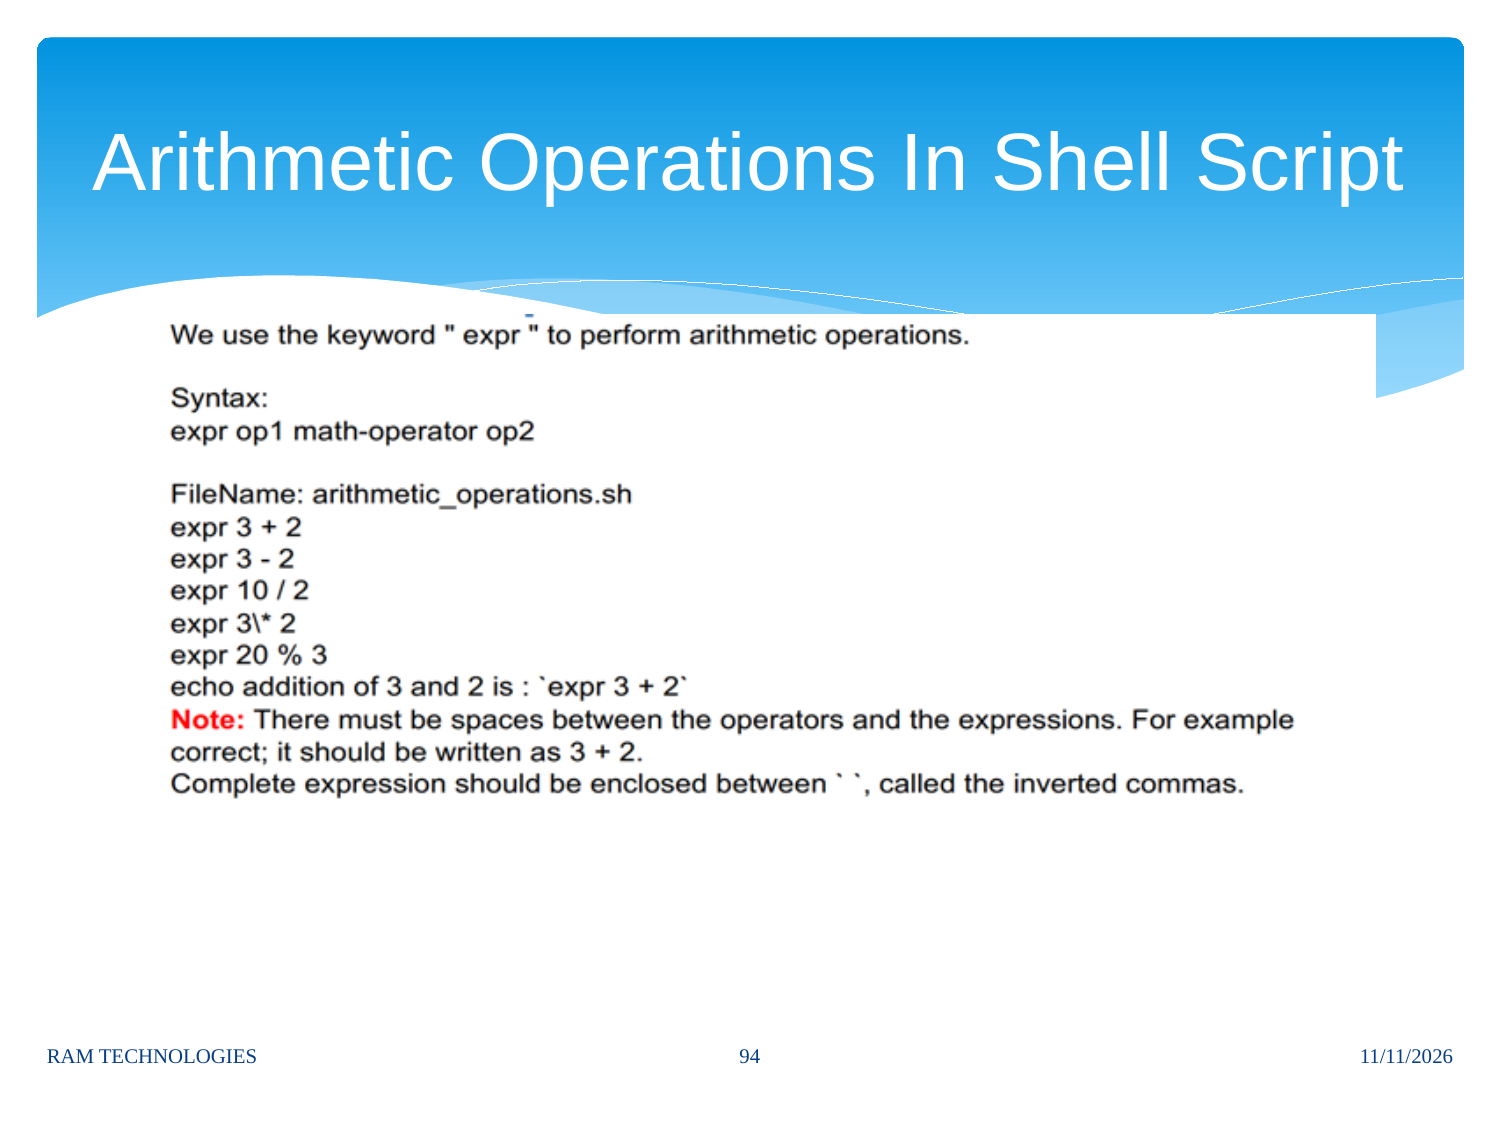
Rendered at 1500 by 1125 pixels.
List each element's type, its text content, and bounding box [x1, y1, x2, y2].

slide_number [847, 1025, 1469, 1086]
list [123, 314, 1377, 859]
footer RAM TECHNOLOGIES [31, 1025, 653, 1086]
title Arithmetic Operations In Shell Script [75, 55, 1425, 261]
slide_number 94 [654, 1025, 846, 1086]
